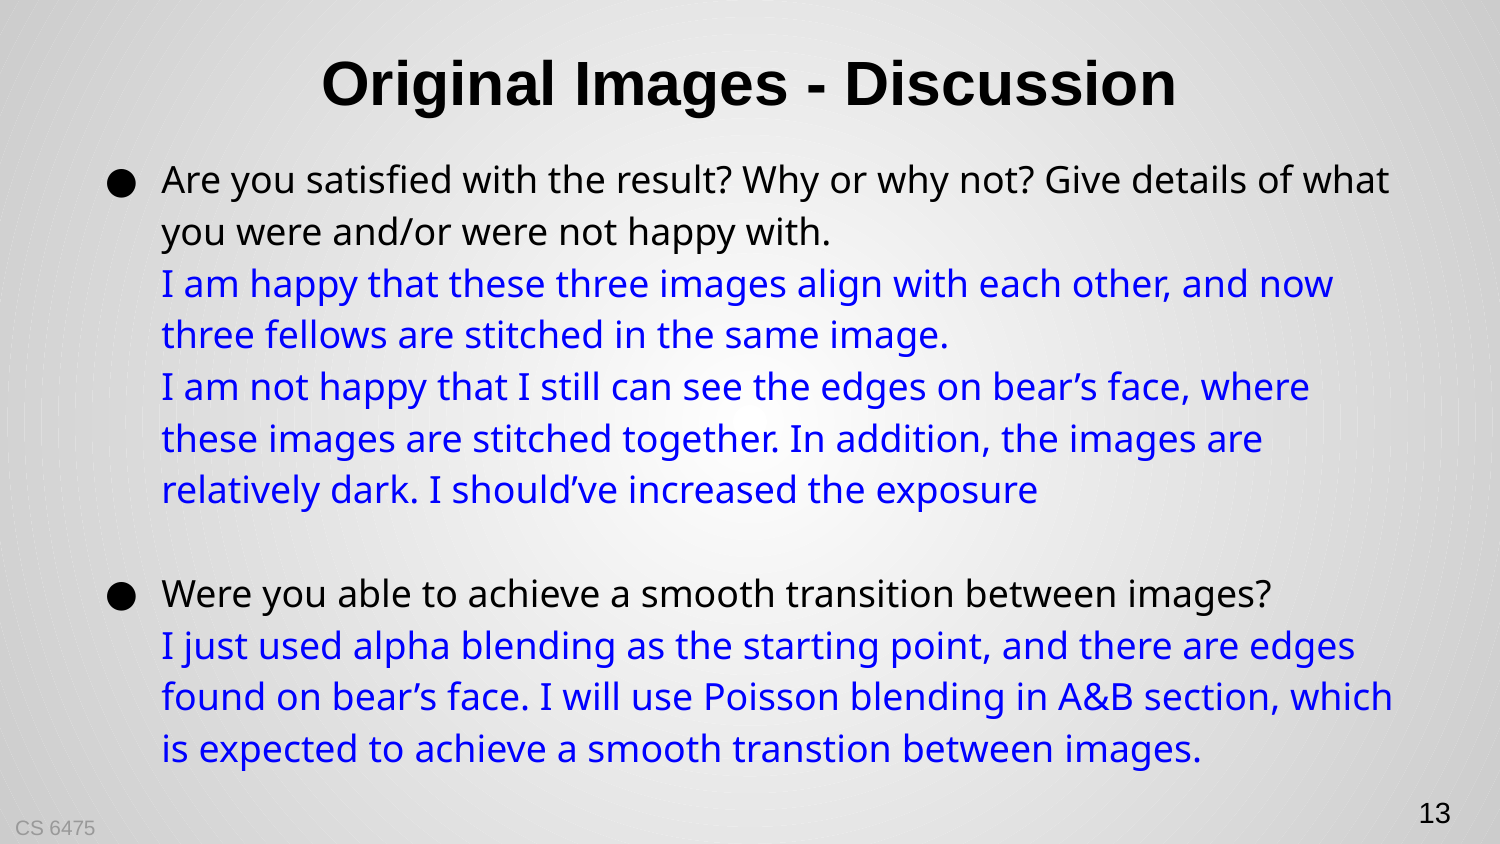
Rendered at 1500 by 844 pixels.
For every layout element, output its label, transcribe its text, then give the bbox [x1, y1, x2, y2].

text_box CS 6475 [0, 811, 113, 844]
list Are you satisfied with the result? Why or why not? Give details of what you were and/or were not happy with. I am happy that these three images align with each other, and now three fellows are stitched in the same image. I am not happy that I still can see the edges on bear’s face, where these images are stitched together. In addition, the images are relatively dark. I should’ve increased the exposure Were you able to achieve a smooth transition between images? I just used alpha blending as the starting point, and there are edges found on bear’s face. I will use Poisson blending in A&B section, which is expected to achieve a smooth transtion between images. [71, 134, 1429, 785]
slide_number 13 [1403, 779, 1494, 844]
title Original Images - Discussion [75, 27, 1425, 124]
